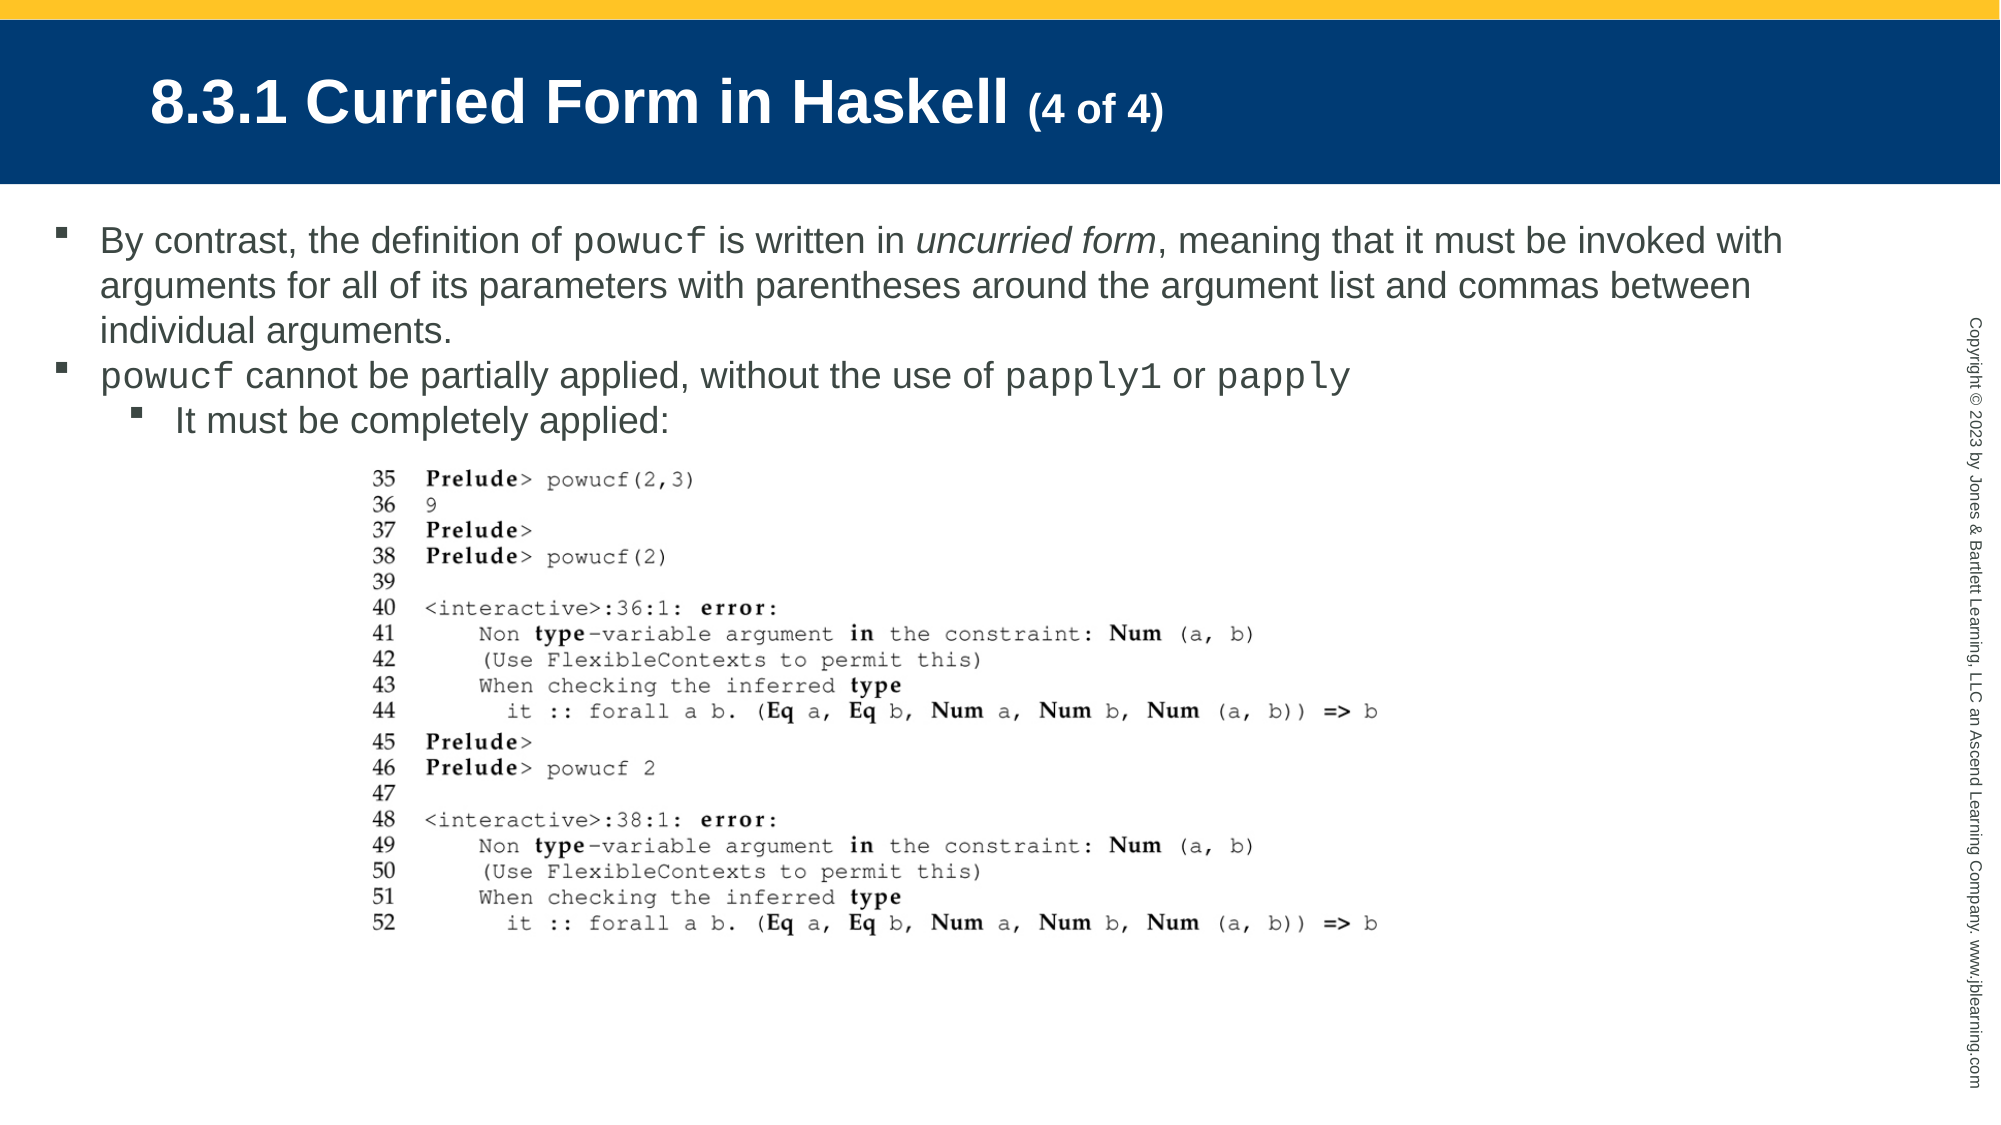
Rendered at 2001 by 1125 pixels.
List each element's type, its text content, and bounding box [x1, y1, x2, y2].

picture [371, 468, 1379, 726]
text_box By contrast, the definition of powucf is written in uncurried form, meaning that it must be invoked with arguments for all of its parameters with parentheses around the argument list and commas between individual arguments. powucf cannot be partially applied, without the use of papply1 or papply It must be completely applied: [38, 208, 1930, 493]
picture [371, 731, 1379, 938]
title 8.3.1 Curried Form in Haskell (4 of 4) [0, 19, 2000, 185]
